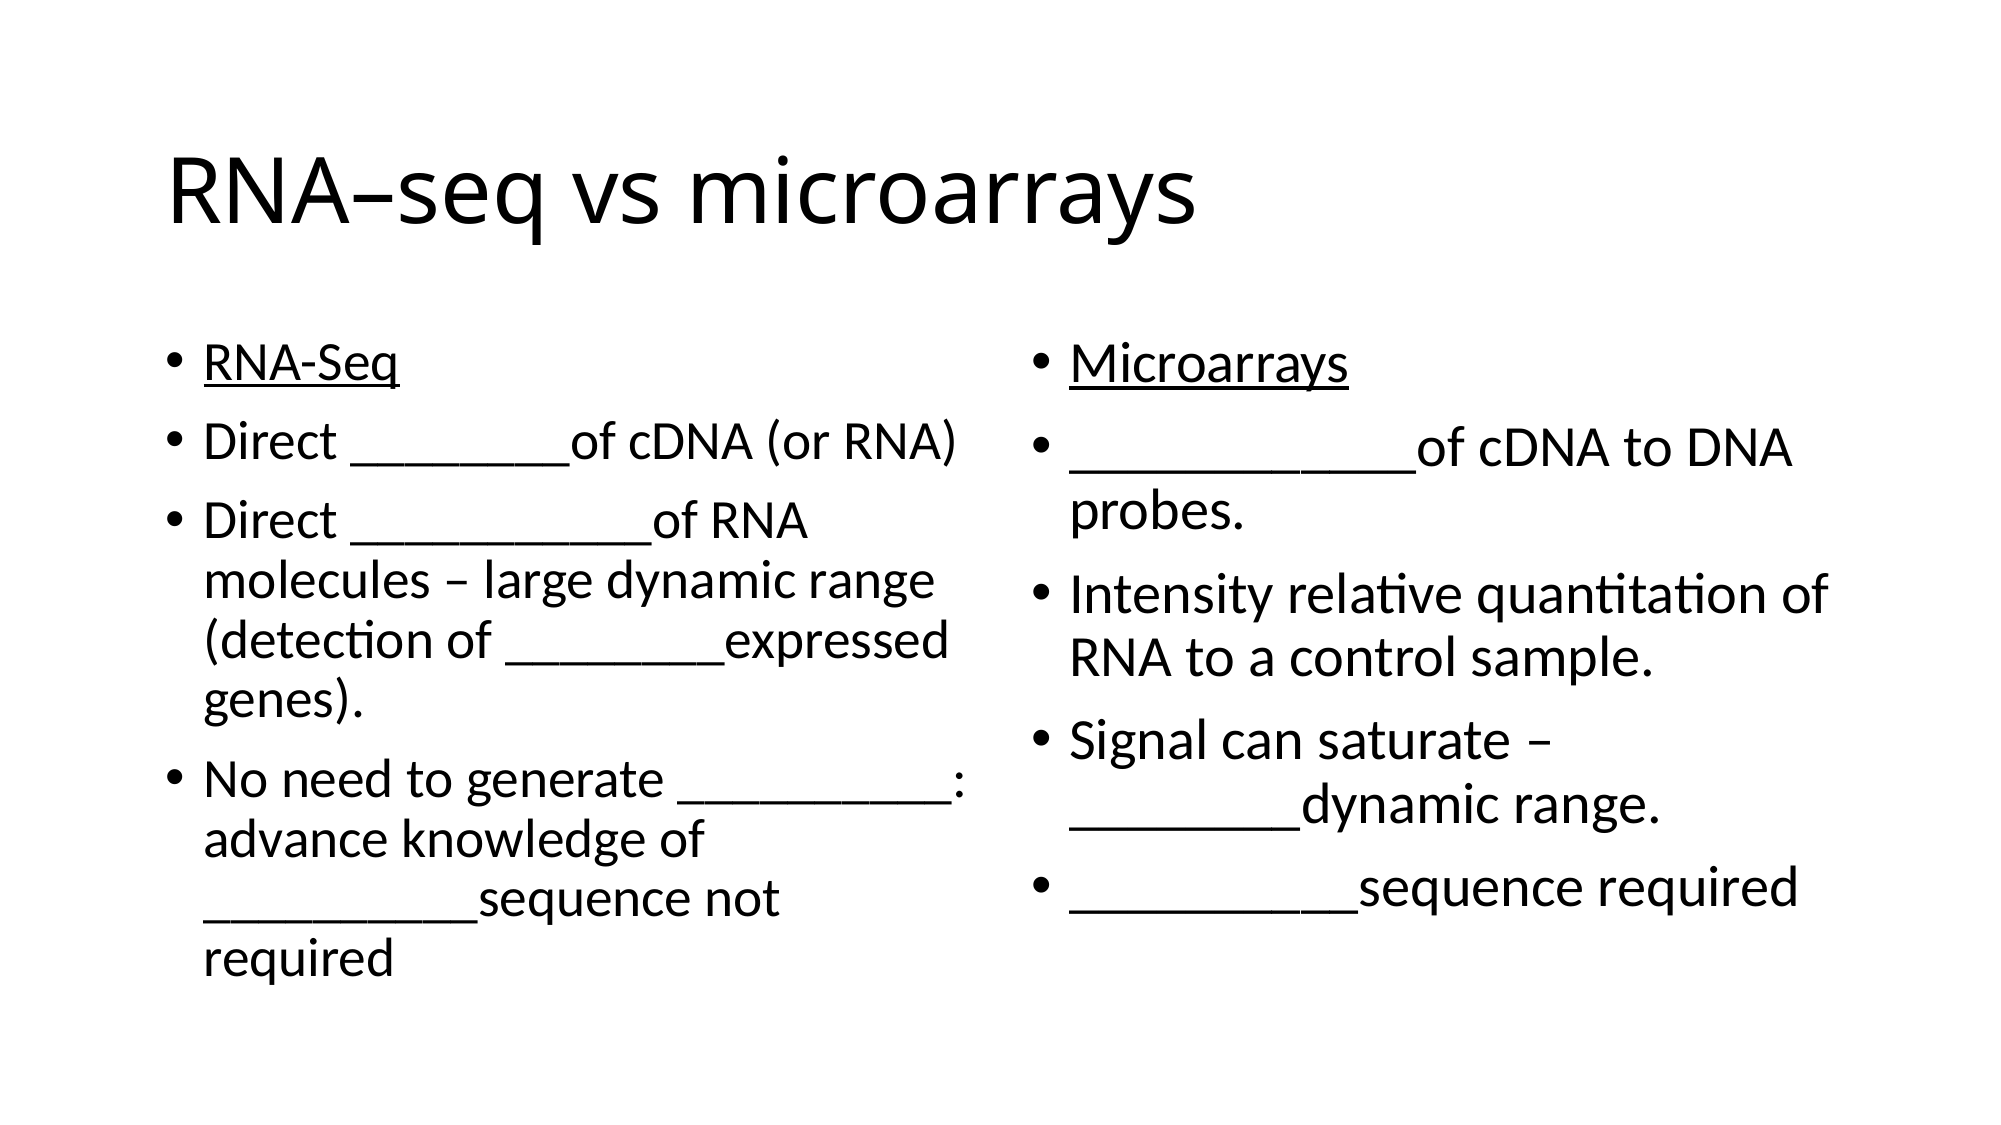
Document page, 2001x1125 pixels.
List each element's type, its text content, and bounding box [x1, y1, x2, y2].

title RNA–seq vs microarrays [150, 99, 1850, 288]
list RNA-Seq Direct ________of cDNA (or RNA) Direct ___________of RNA molecules – large dynamic range (detection of ________expressed genes). No need to generate __________: advance knowledge of __________sequence not required [150, 324, 984, 1000]
list Microarrays ____________of cDNA to DNA probes. Intensity relative quantitation of RNA to a control sample. Signal can saturate – ________dynamic range. __________sequence required [1016, 324, 1850, 1000]
